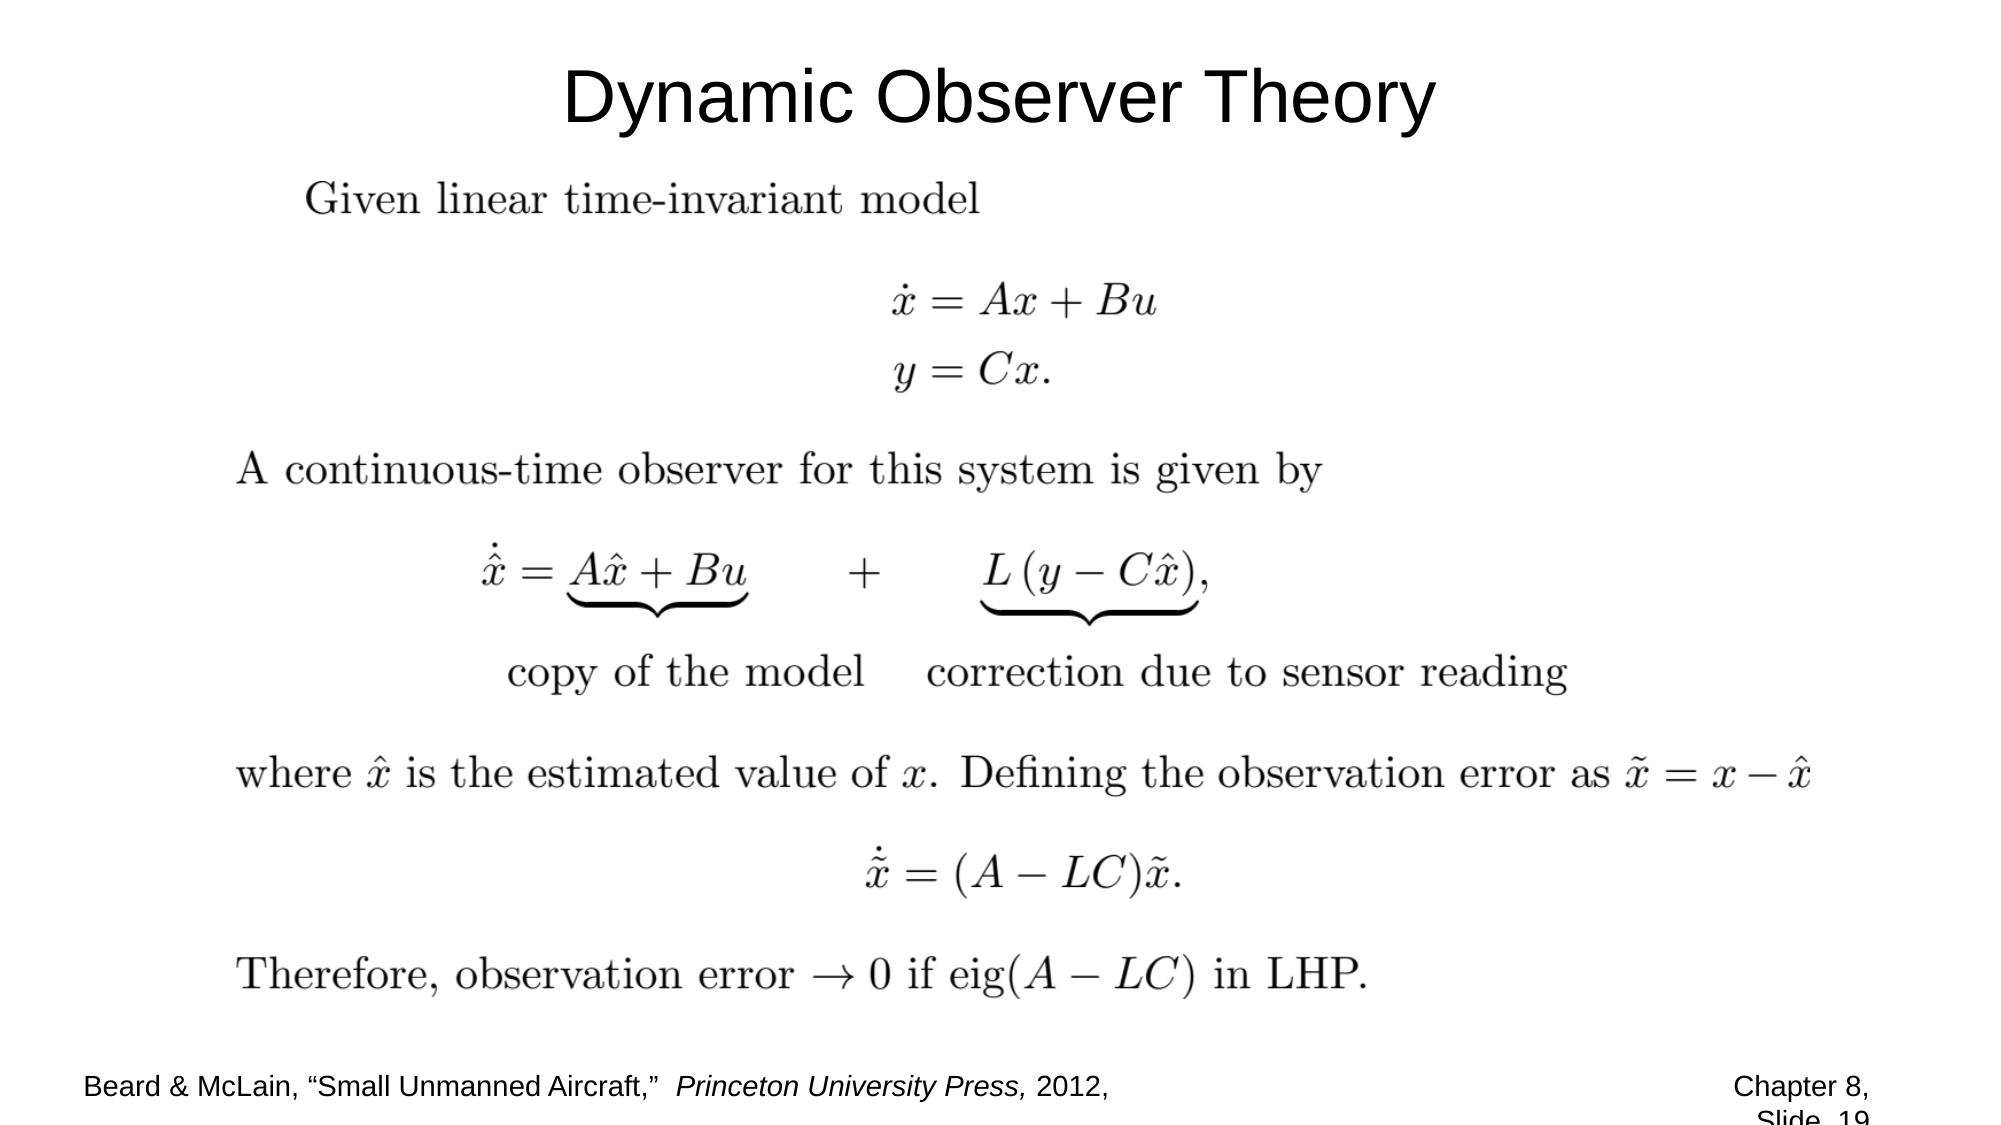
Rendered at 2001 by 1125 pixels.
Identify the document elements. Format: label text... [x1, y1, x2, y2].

title Dynamic Observer Theory [99, 32, 1901, 153]
picture [235, 181, 1811, 999]
